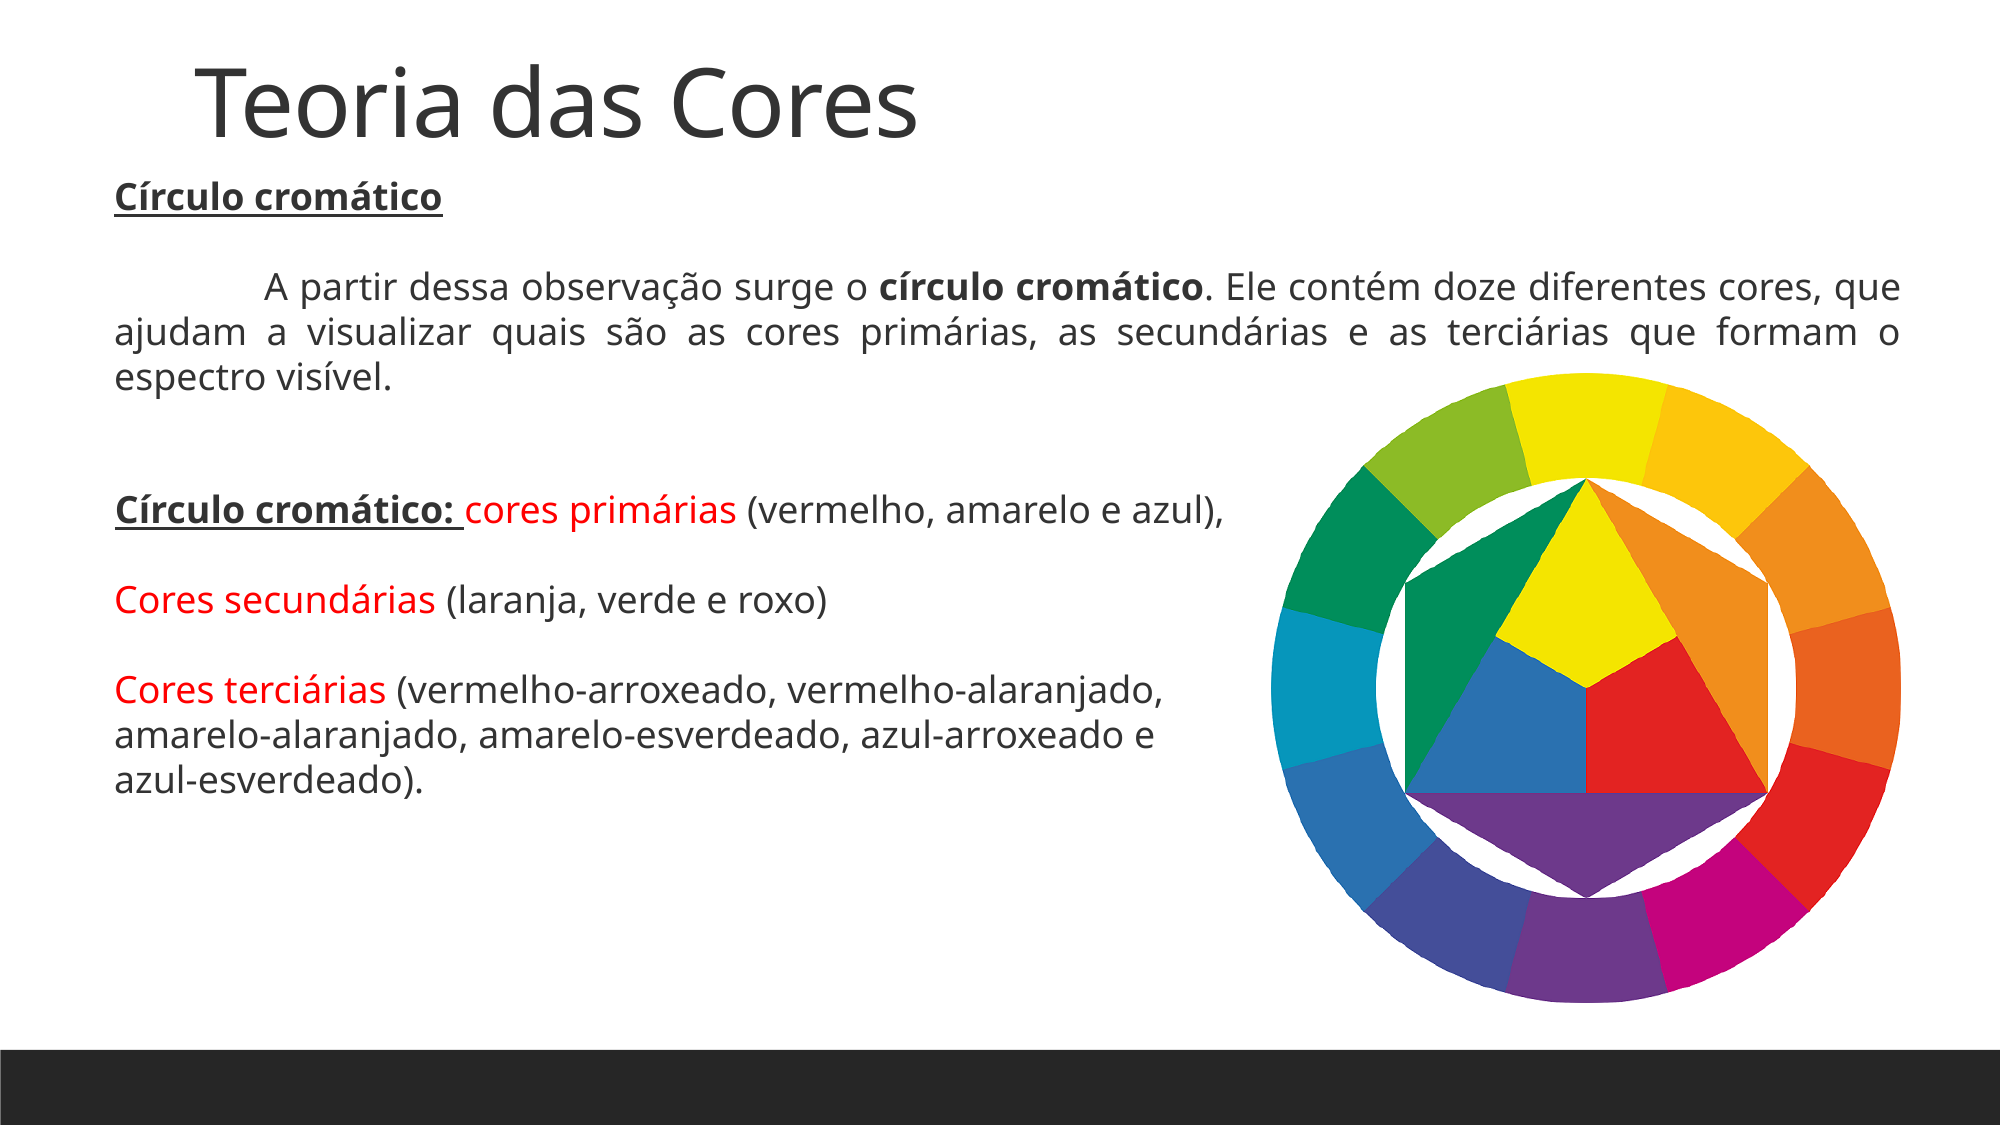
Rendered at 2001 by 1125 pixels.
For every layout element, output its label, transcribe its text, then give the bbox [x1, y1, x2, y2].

text_box Teoria das Cores [179, 46, 1830, 165]
picture [1270, 372, 1902, 1003]
text_box Círculo cromático: cores primárias (vermelho, amarelo e azul), Cores secundárias (laranja, verde e roxo) Cores terciárias (vermelho-arroxeado, vermelho-alaranjado, amarelo-alaranjado, amarelo-esverdeado, azul-arroxeado e azul-esverdeado). [99, 479, 1241, 809]
text_box Círculo cromático A partir dessa observação surge o círculo cromático. Ele contém doze diferentes cores, que ajudam a visualizar quais são as cores primárias, as secundárias e as terciárias que formam o espectro visível. [99, 165, 1917, 406]
